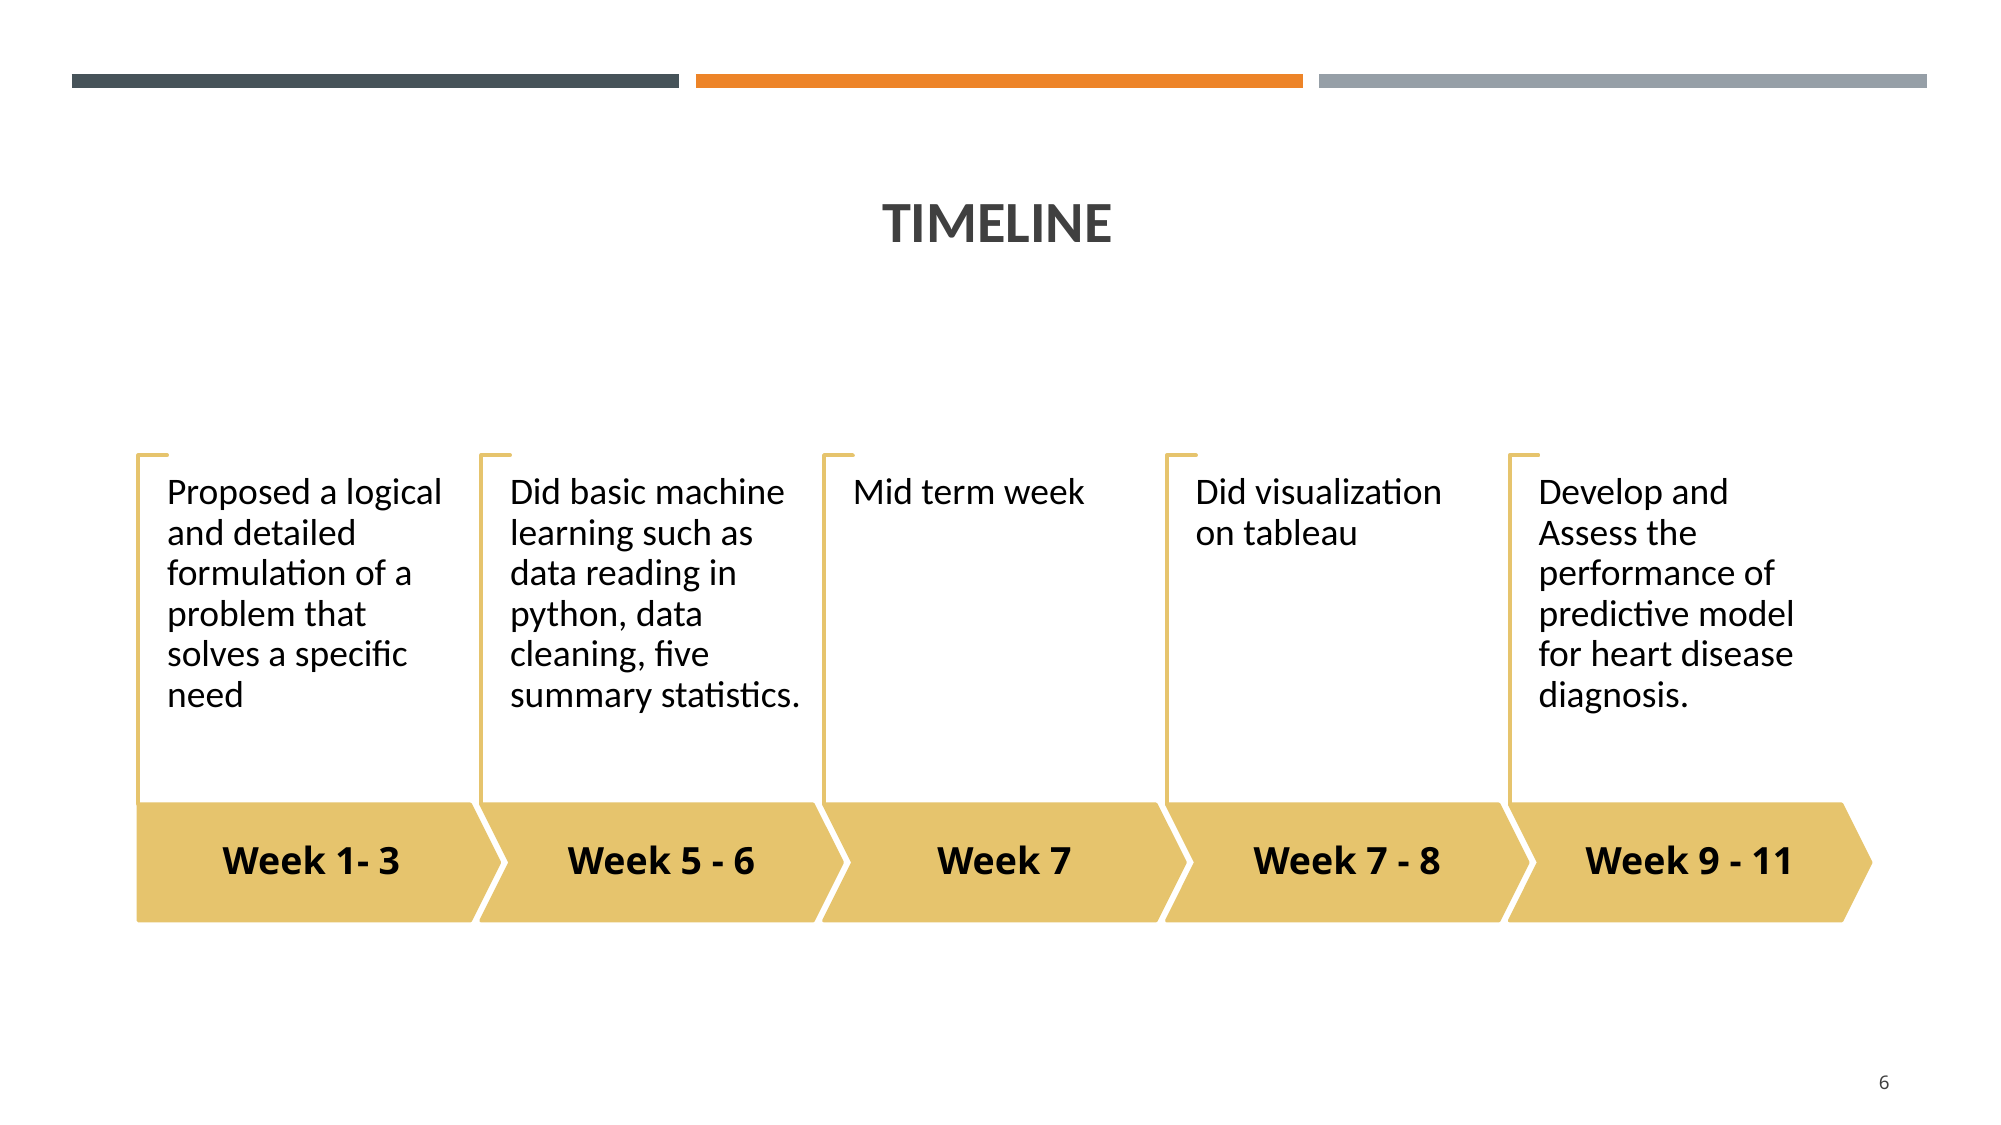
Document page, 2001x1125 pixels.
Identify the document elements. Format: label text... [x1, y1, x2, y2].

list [137, 299, 1872, 1077]
slide_number 6 [1732, 1053, 1905, 1114]
title Timeline [90, 147, 1905, 263]
